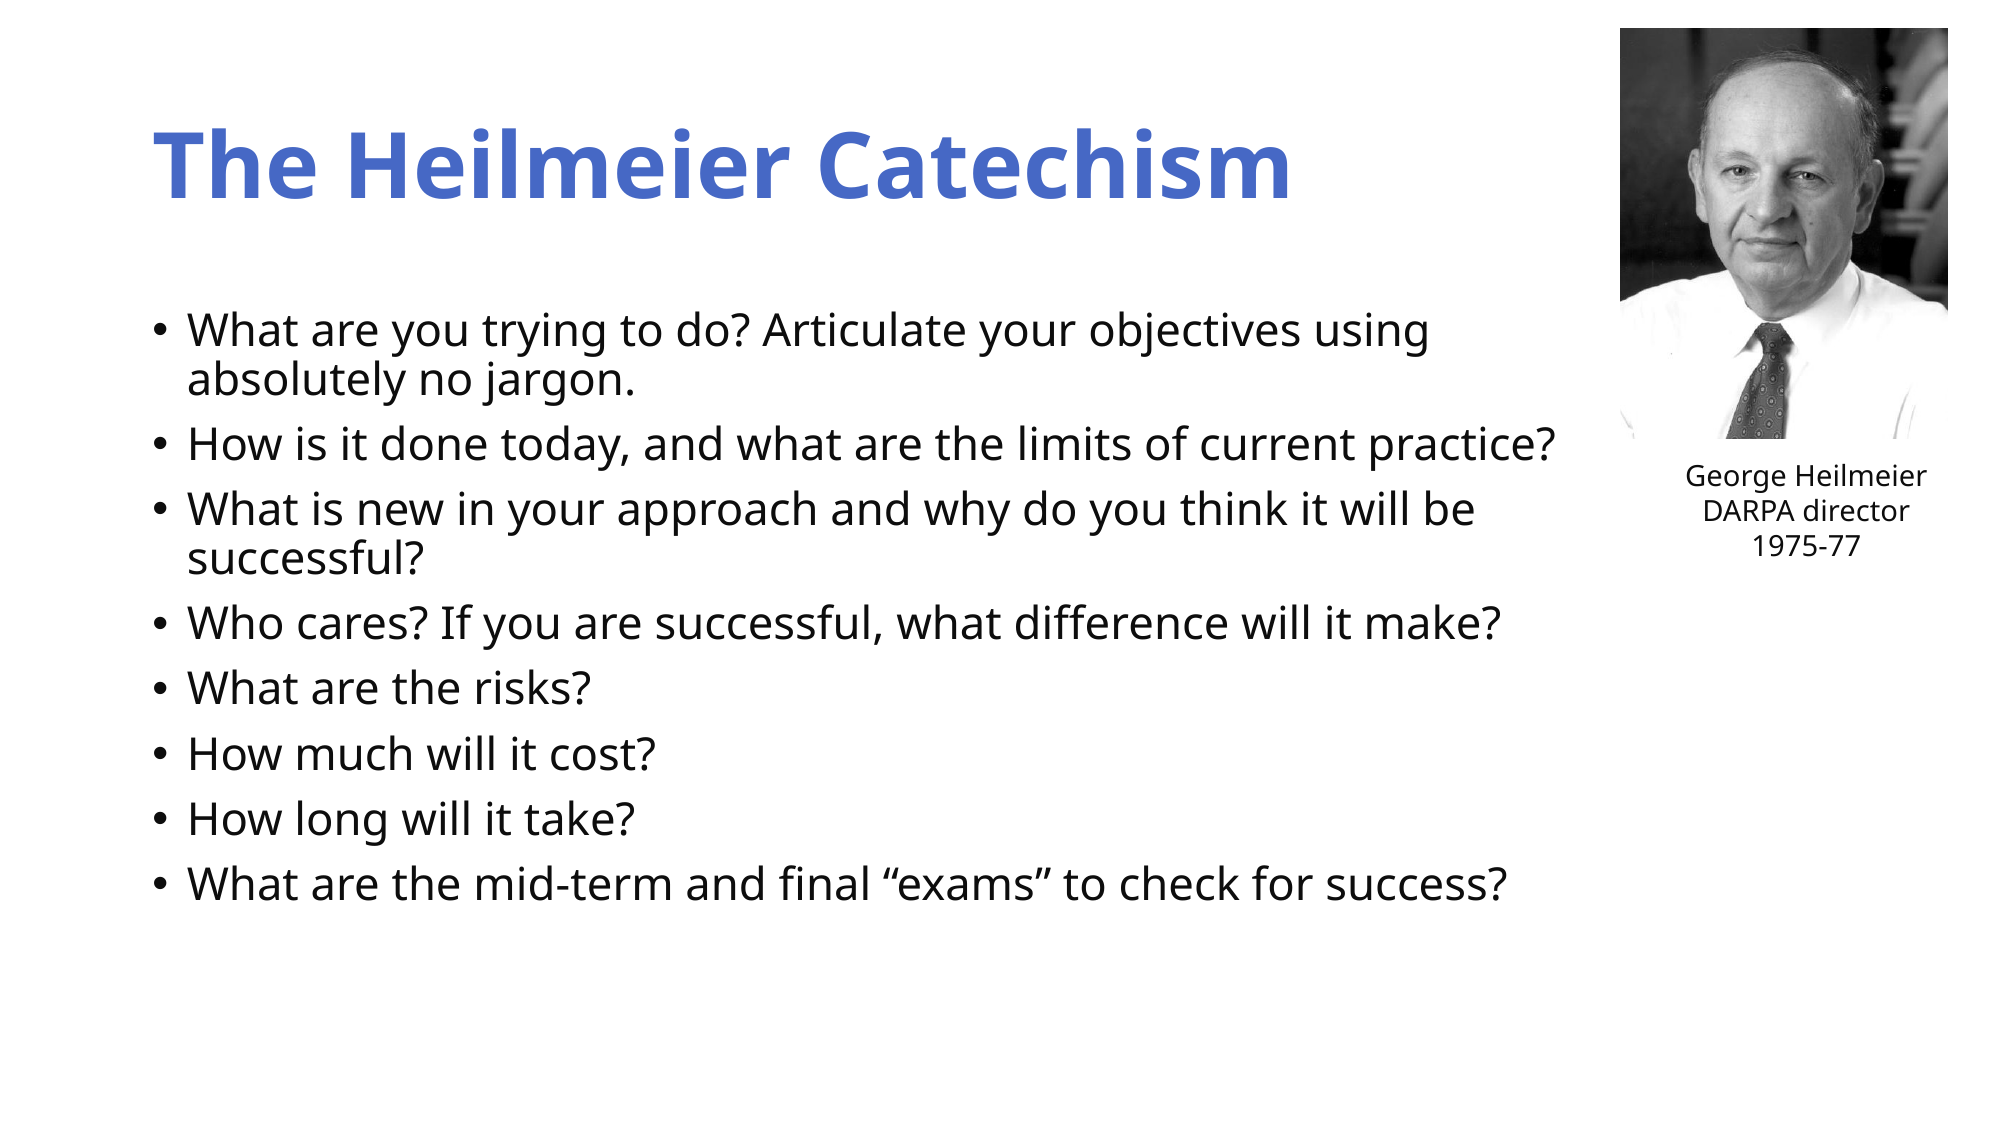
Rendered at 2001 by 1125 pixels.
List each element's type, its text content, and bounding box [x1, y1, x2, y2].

title The Heilmeier Catechism [137, 59, 1620, 278]
picture [1620, 28, 1948, 439]
list What are you trying to do? Articulate your objectives using absolutely no jargon. How is it done today, and what are the limits of current practice? What is new in your approach and why do you think it will be successful? Who cares? If you are successful, what difference will it make? What are the risks? How much will it cost? How long will it take? What are the mid-term and final “exams” to check for success? [137, 299, 1582, 1014]
text_box George Heilmeier DARPA director 1975-77 [1642, 449, 1970, 570]
